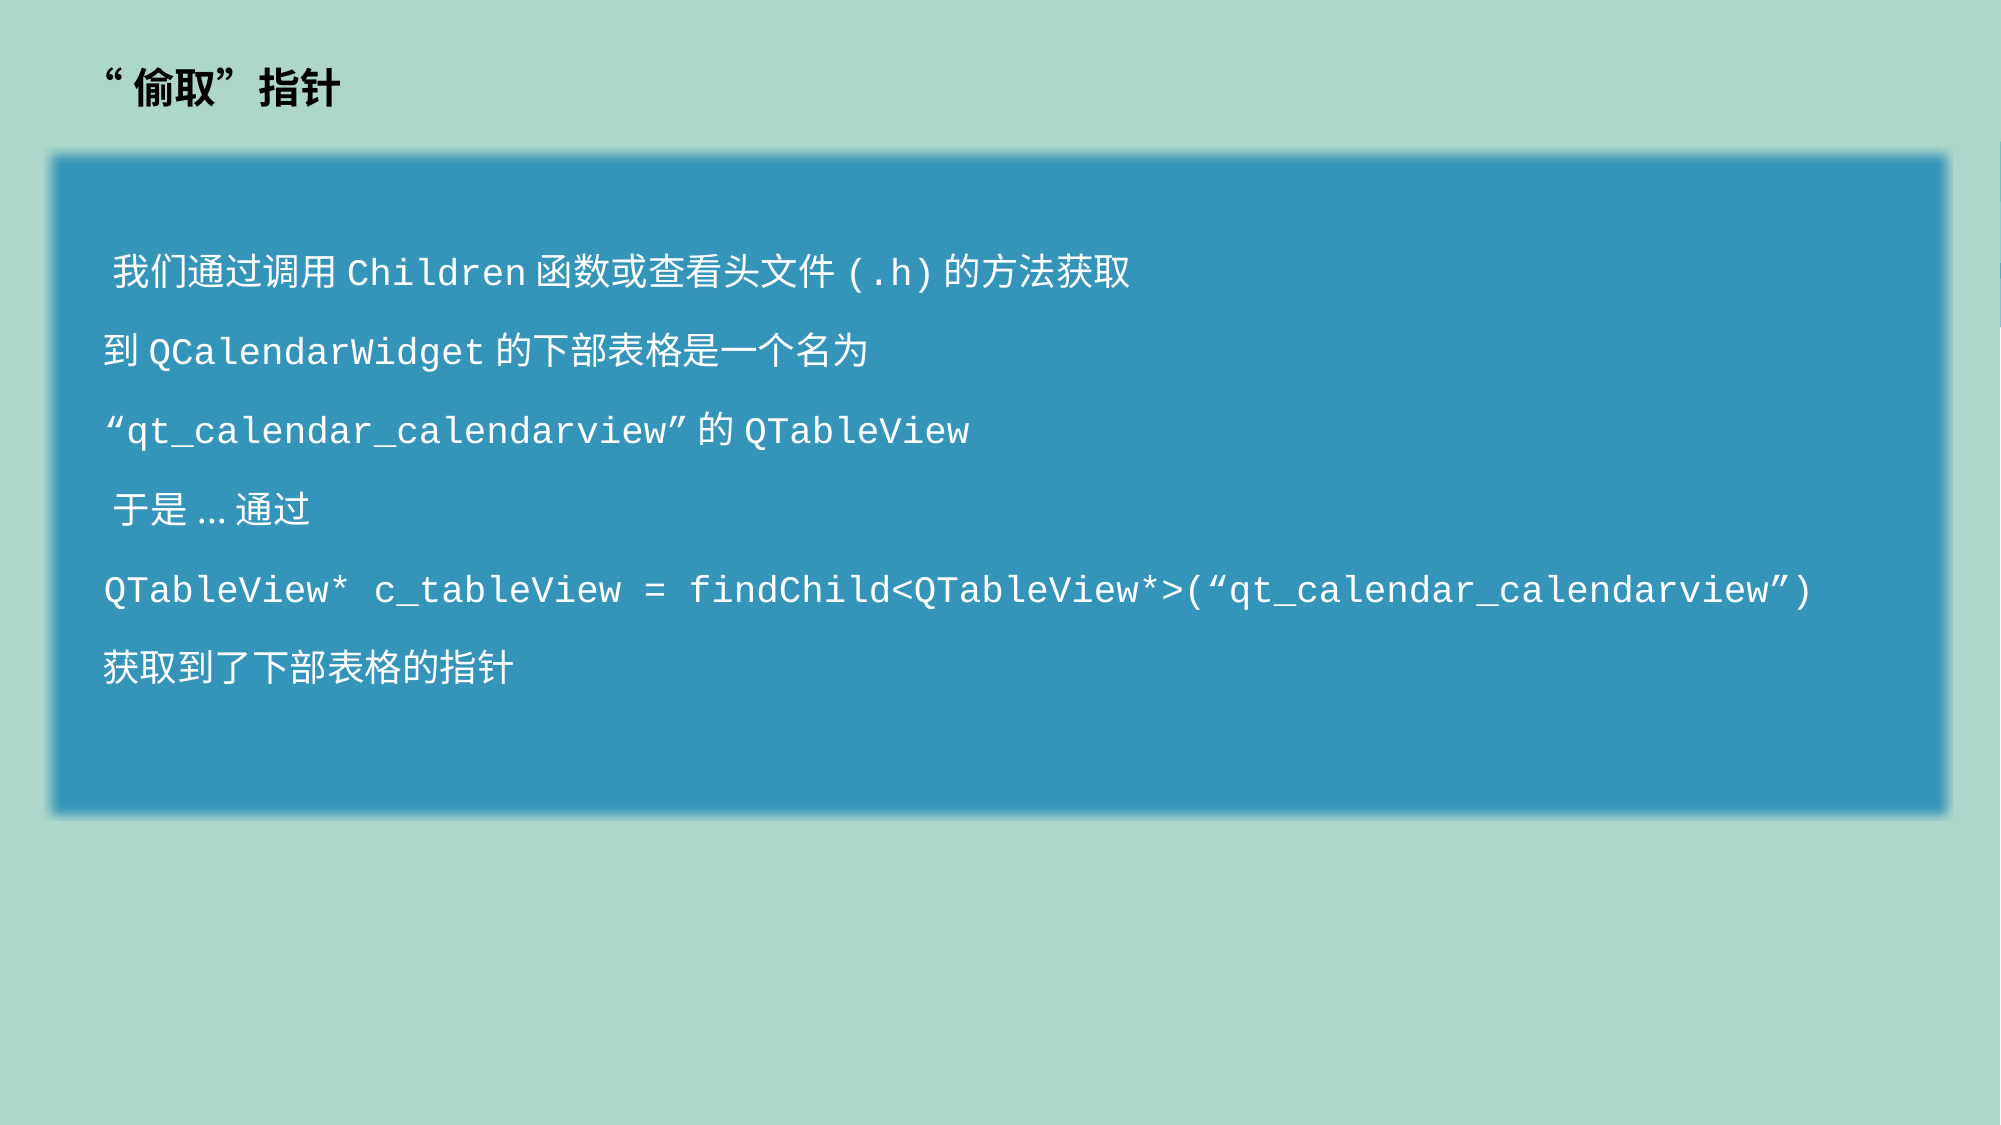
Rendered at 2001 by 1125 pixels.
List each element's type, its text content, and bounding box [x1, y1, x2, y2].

text_box “偷取”指针 [66, 39, 564, 121]
text_box 我们通过调用Children函数或查看头文件(.h)的方法获取 到QCalendarWidget的下部表格是一个名为 “qt_calendar_calendarview”的QTableView 于是...通过 QTableView* c_tableView = findChild<QTableView*>(“qt_calendar_calendarview”) 获取到了下部表格的指针 [51, 154, 1948, 816]
text_box [0, 0, 2000, 1125]
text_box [332, 276, 779, 723]
